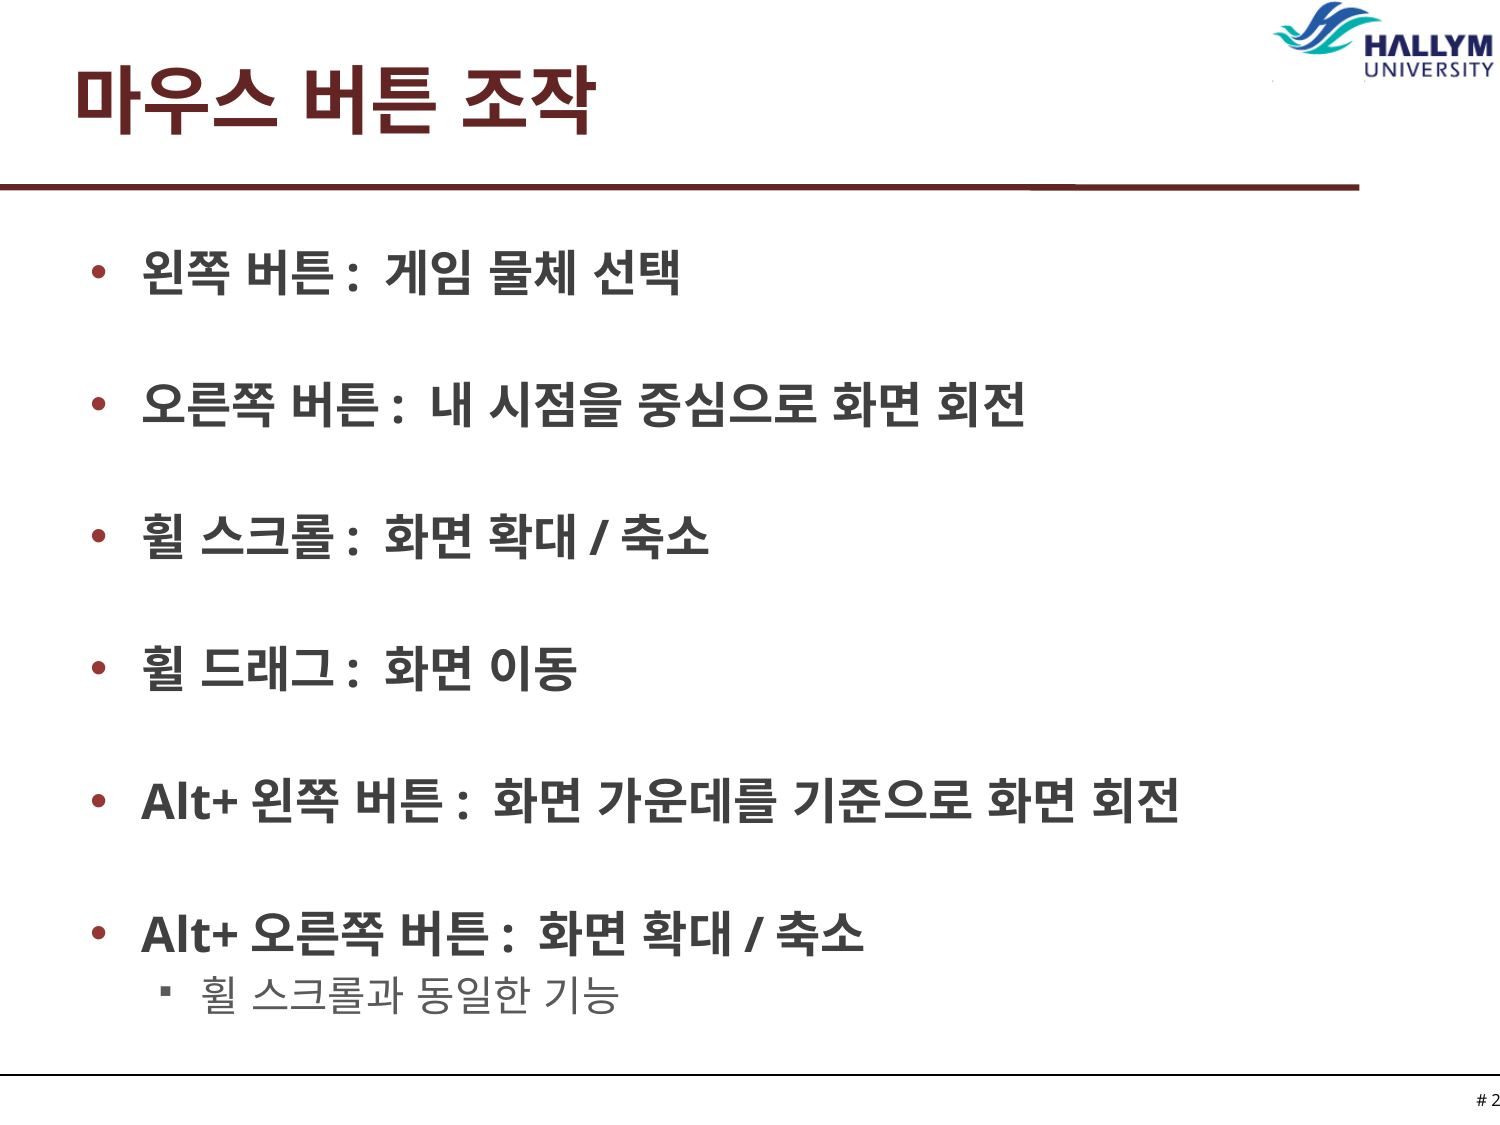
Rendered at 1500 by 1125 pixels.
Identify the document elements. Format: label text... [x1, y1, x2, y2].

list 왼쪽 버튼: 게임 물체 선택 오른쪽 버튼: 내 시점을 중심으로 화면 회전 휠 스크롤: 화면 확대/축소 휠 드래그: 화면 이동 Alt+왼쪽 버튼: 화면 가운데를 기준으로 화면 회전 Alt+오른쪽 버튼: 화면 확대/축소 휠 스크롤과 동일한 기능 [75, 234, 1425, 1032]
title 마우스 버튼 조작 [44, 33, 1395, 164]
picture [1269, 0, 1500, 82]
